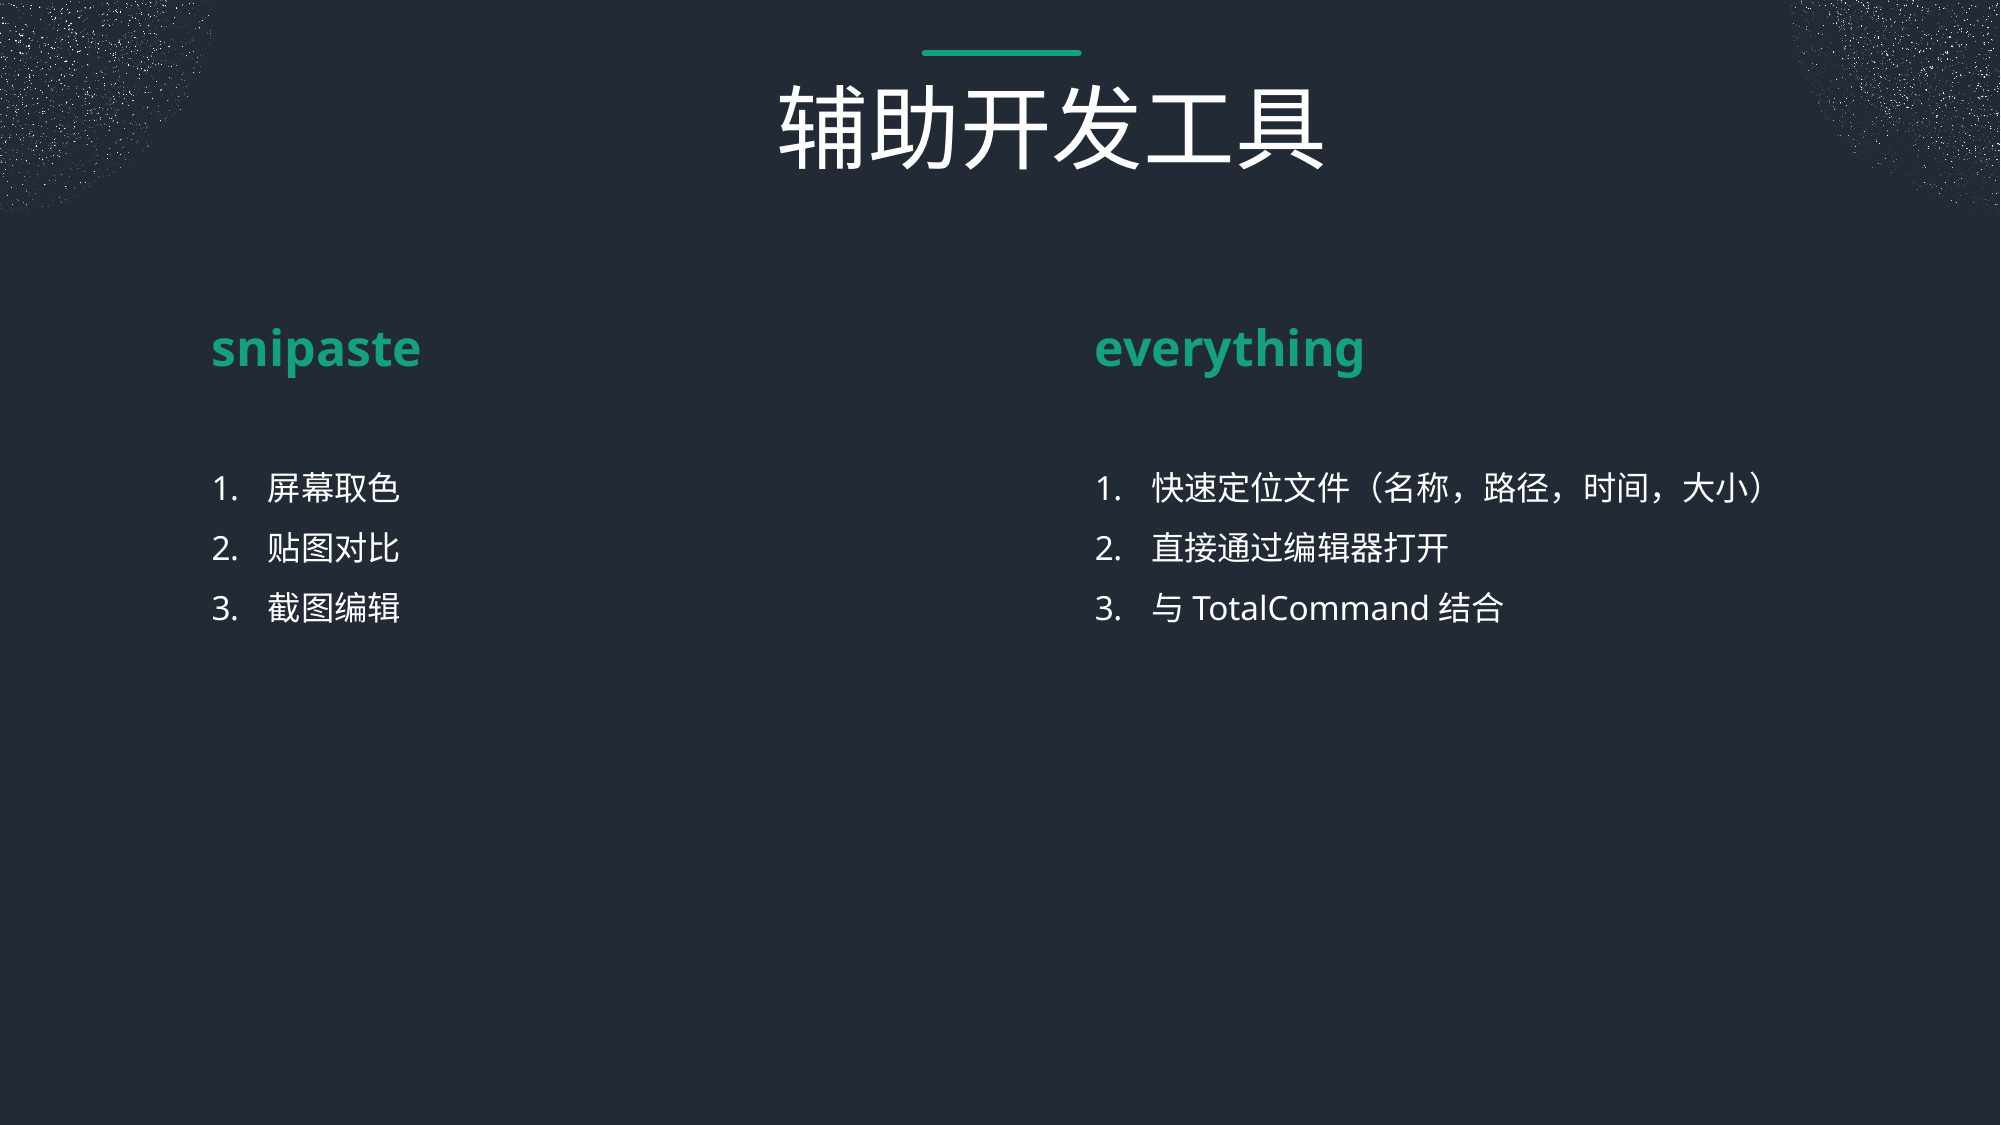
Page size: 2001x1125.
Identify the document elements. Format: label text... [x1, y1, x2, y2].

text_box 快速定位文件（名称，路径，时间，大小） 直接通过编辑器打开 与TotalCommand结合 [1079, 440, 1803, 635]
text_box 屏幕取色 贴图对比 截图编辑 [196, 440, 920, 635]
text_box snipaste [196, 309, 796, 384]
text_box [493, 66, 1611, 231]
text_box everything [1080, 309, 1581, 384]
